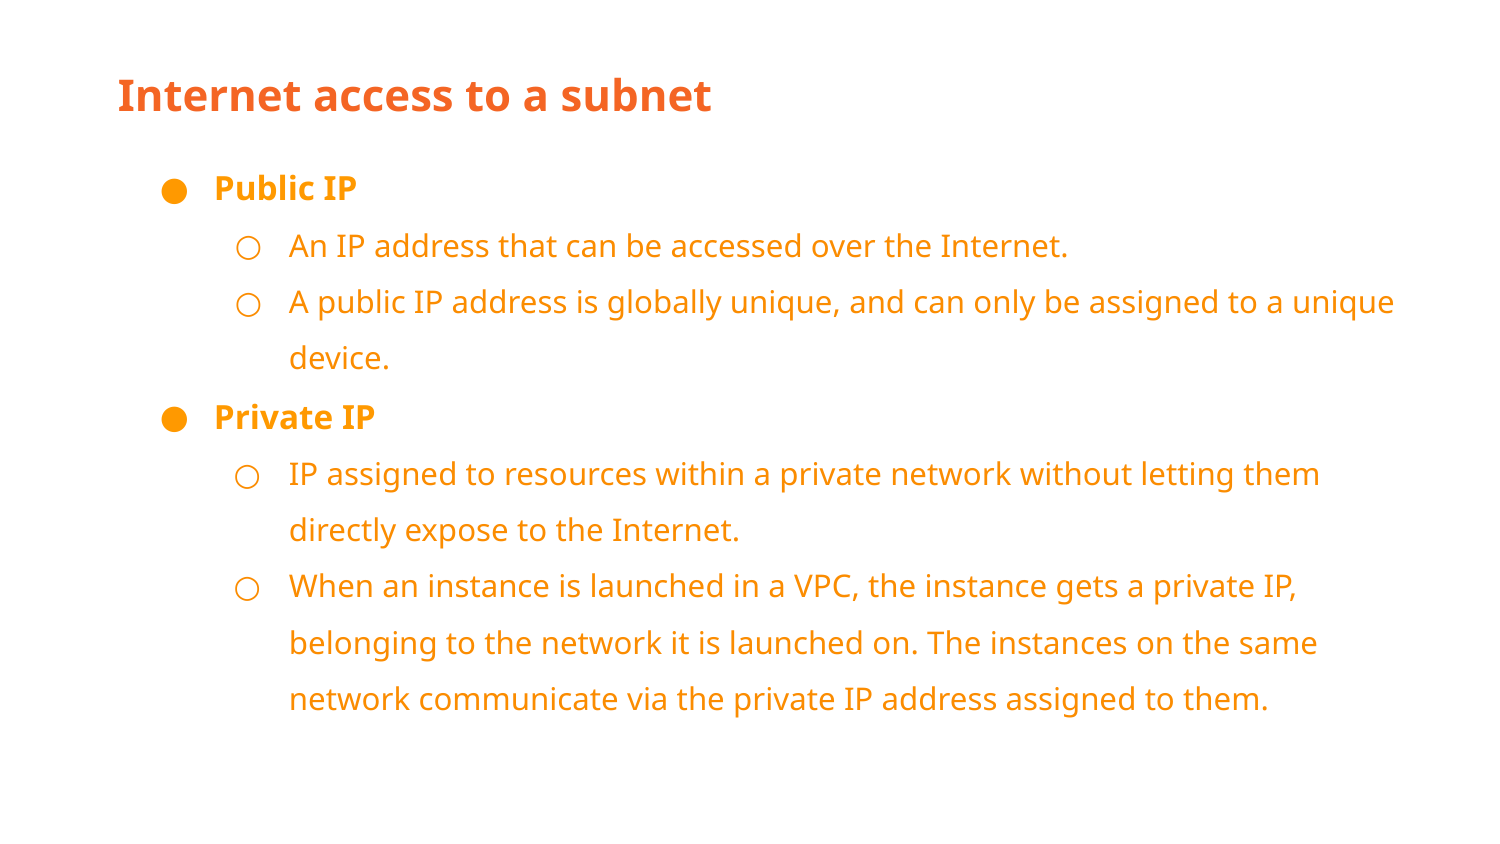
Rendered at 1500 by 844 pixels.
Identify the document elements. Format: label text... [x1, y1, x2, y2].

title Internet access to a subnet [102, 52, 1327, 179]
title Public IP An IP address that can be accessed over the Internet. A public IP address is globally unique, and can only be assigned to a unique device. Private IP IP assigned to resources within a private network without letting them directly expose to the Internet. When an instance is launched in a VPC, the instance gets a private IP, belonging to the network it is launched on. The instances on the same network communicate via the private IP address assigned to them. [123, 132, 1412, 778]
